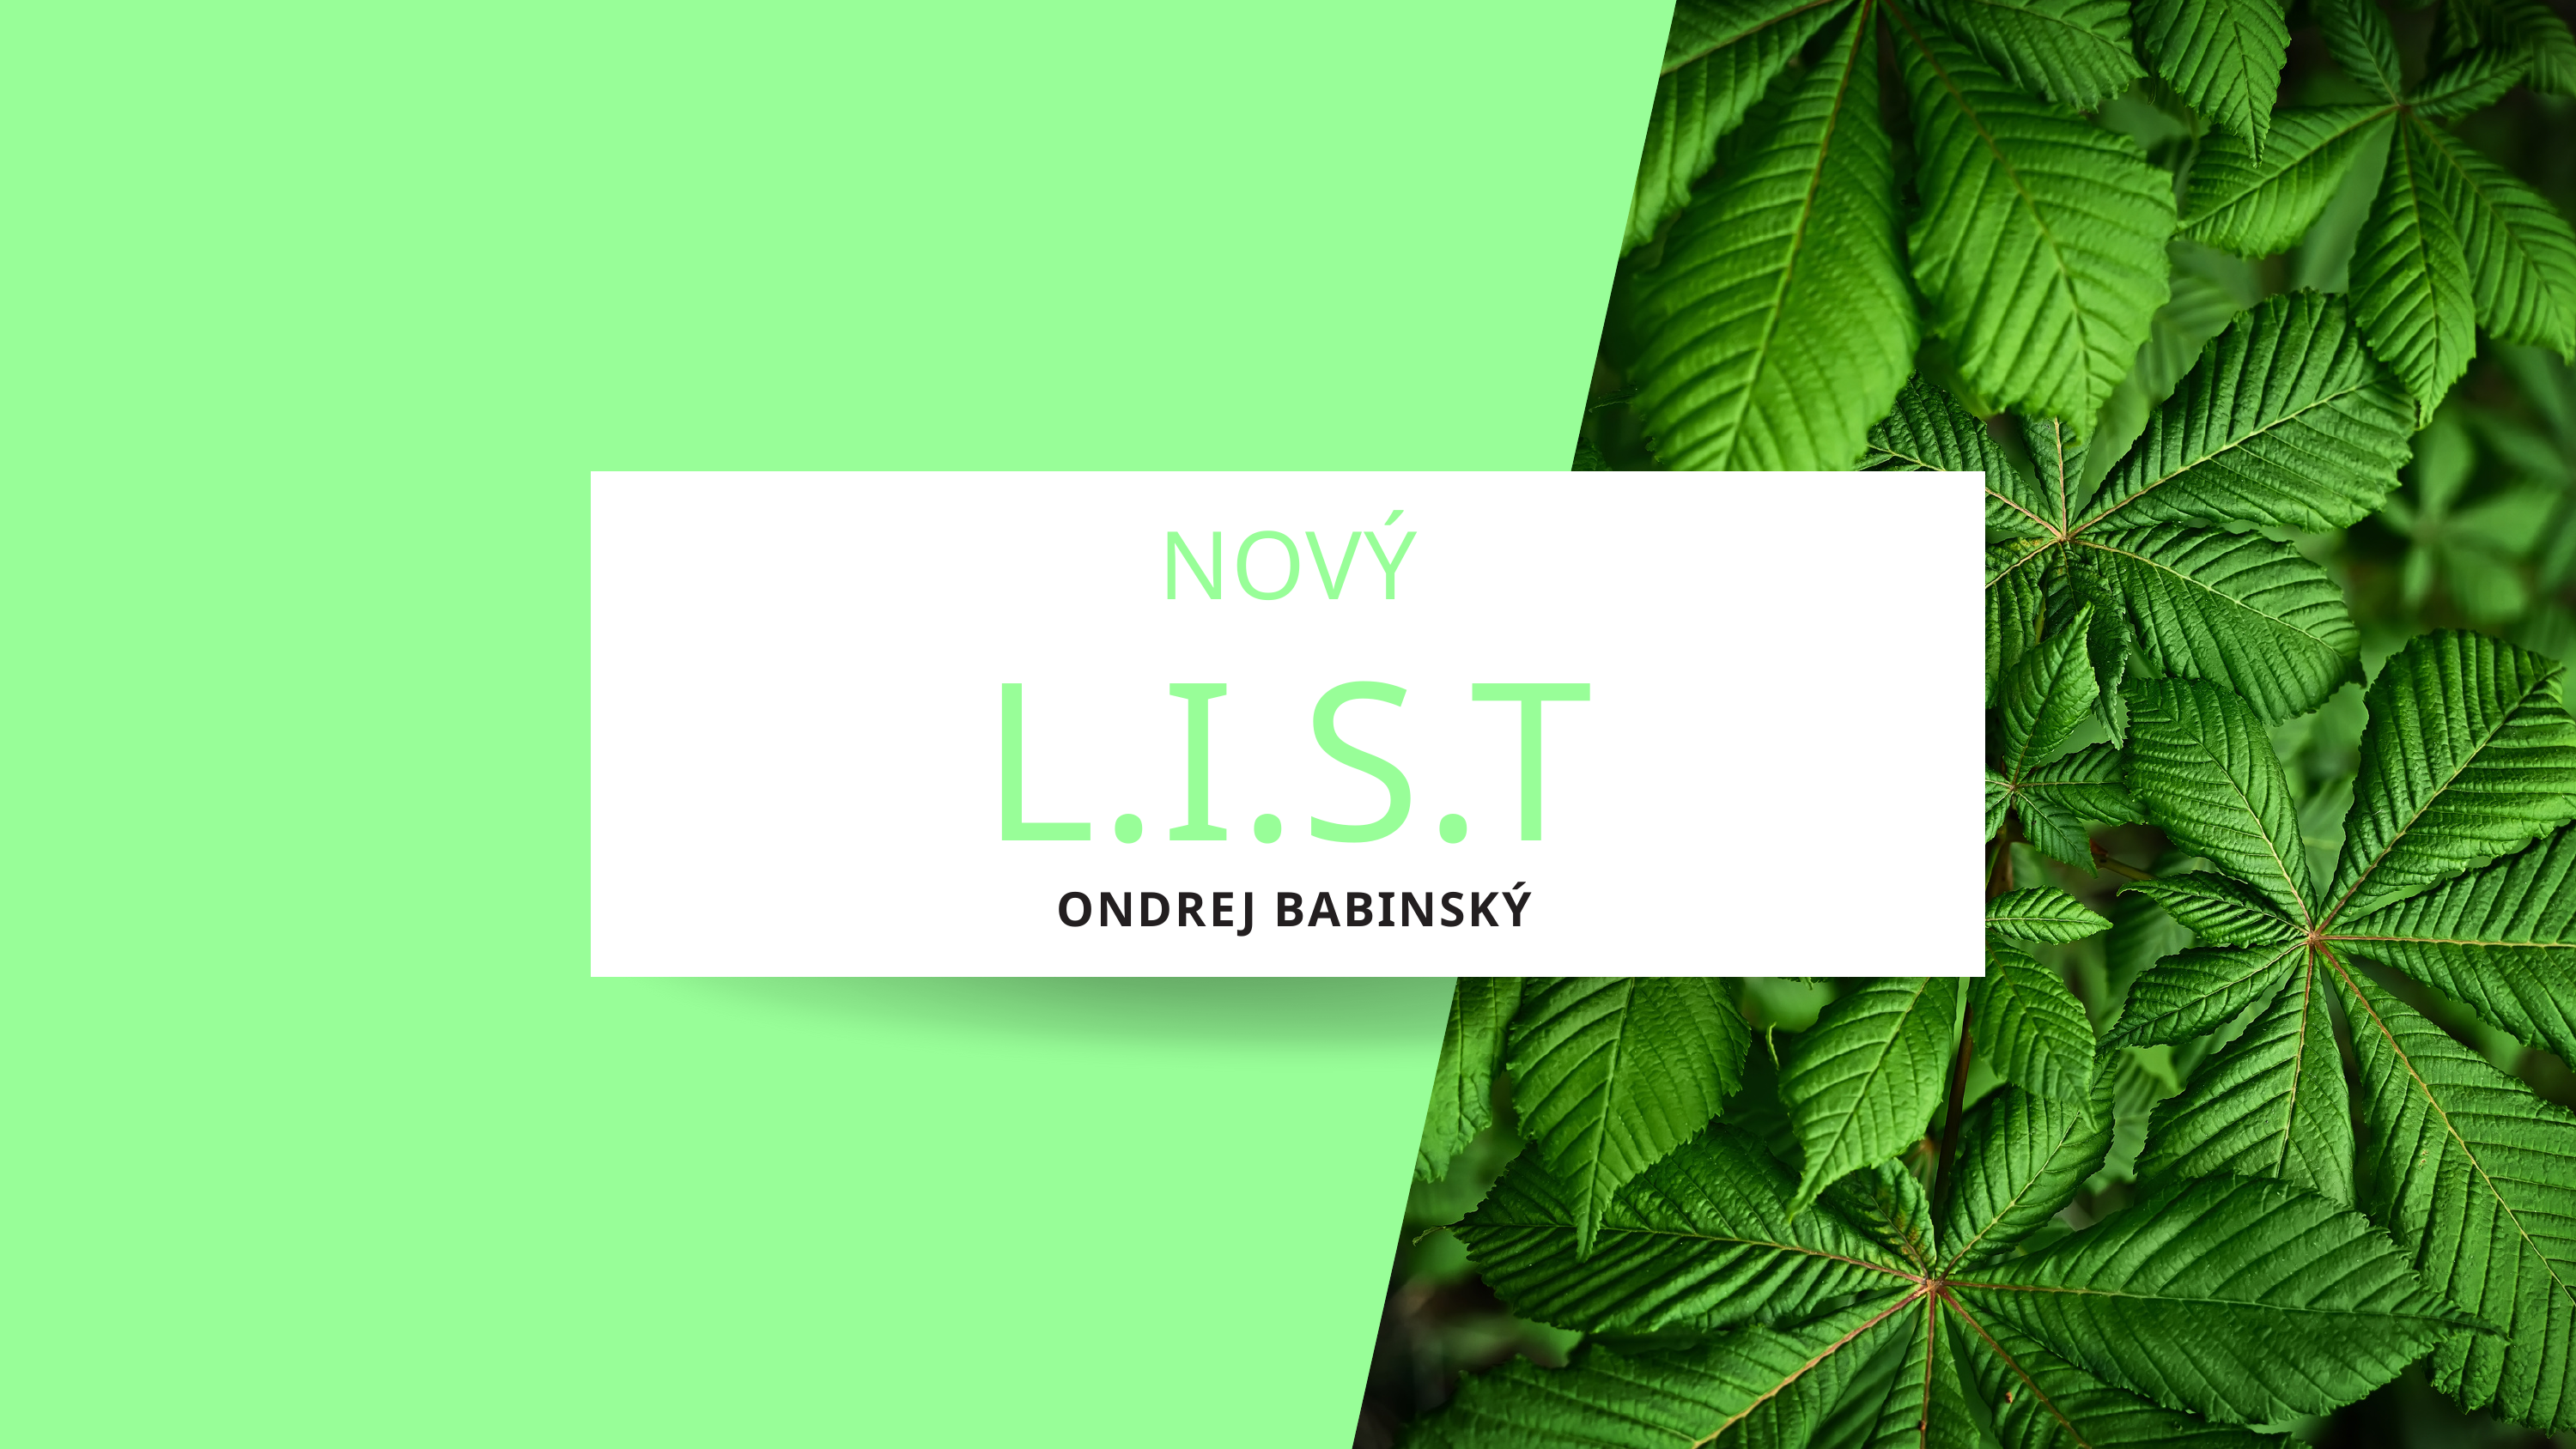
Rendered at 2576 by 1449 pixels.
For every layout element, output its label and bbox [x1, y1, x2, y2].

text_box [1350, 0, 2576, 1449]
text_box [597, 987, 1346, 1073]
text_box [590, 471, 1986, 978]
